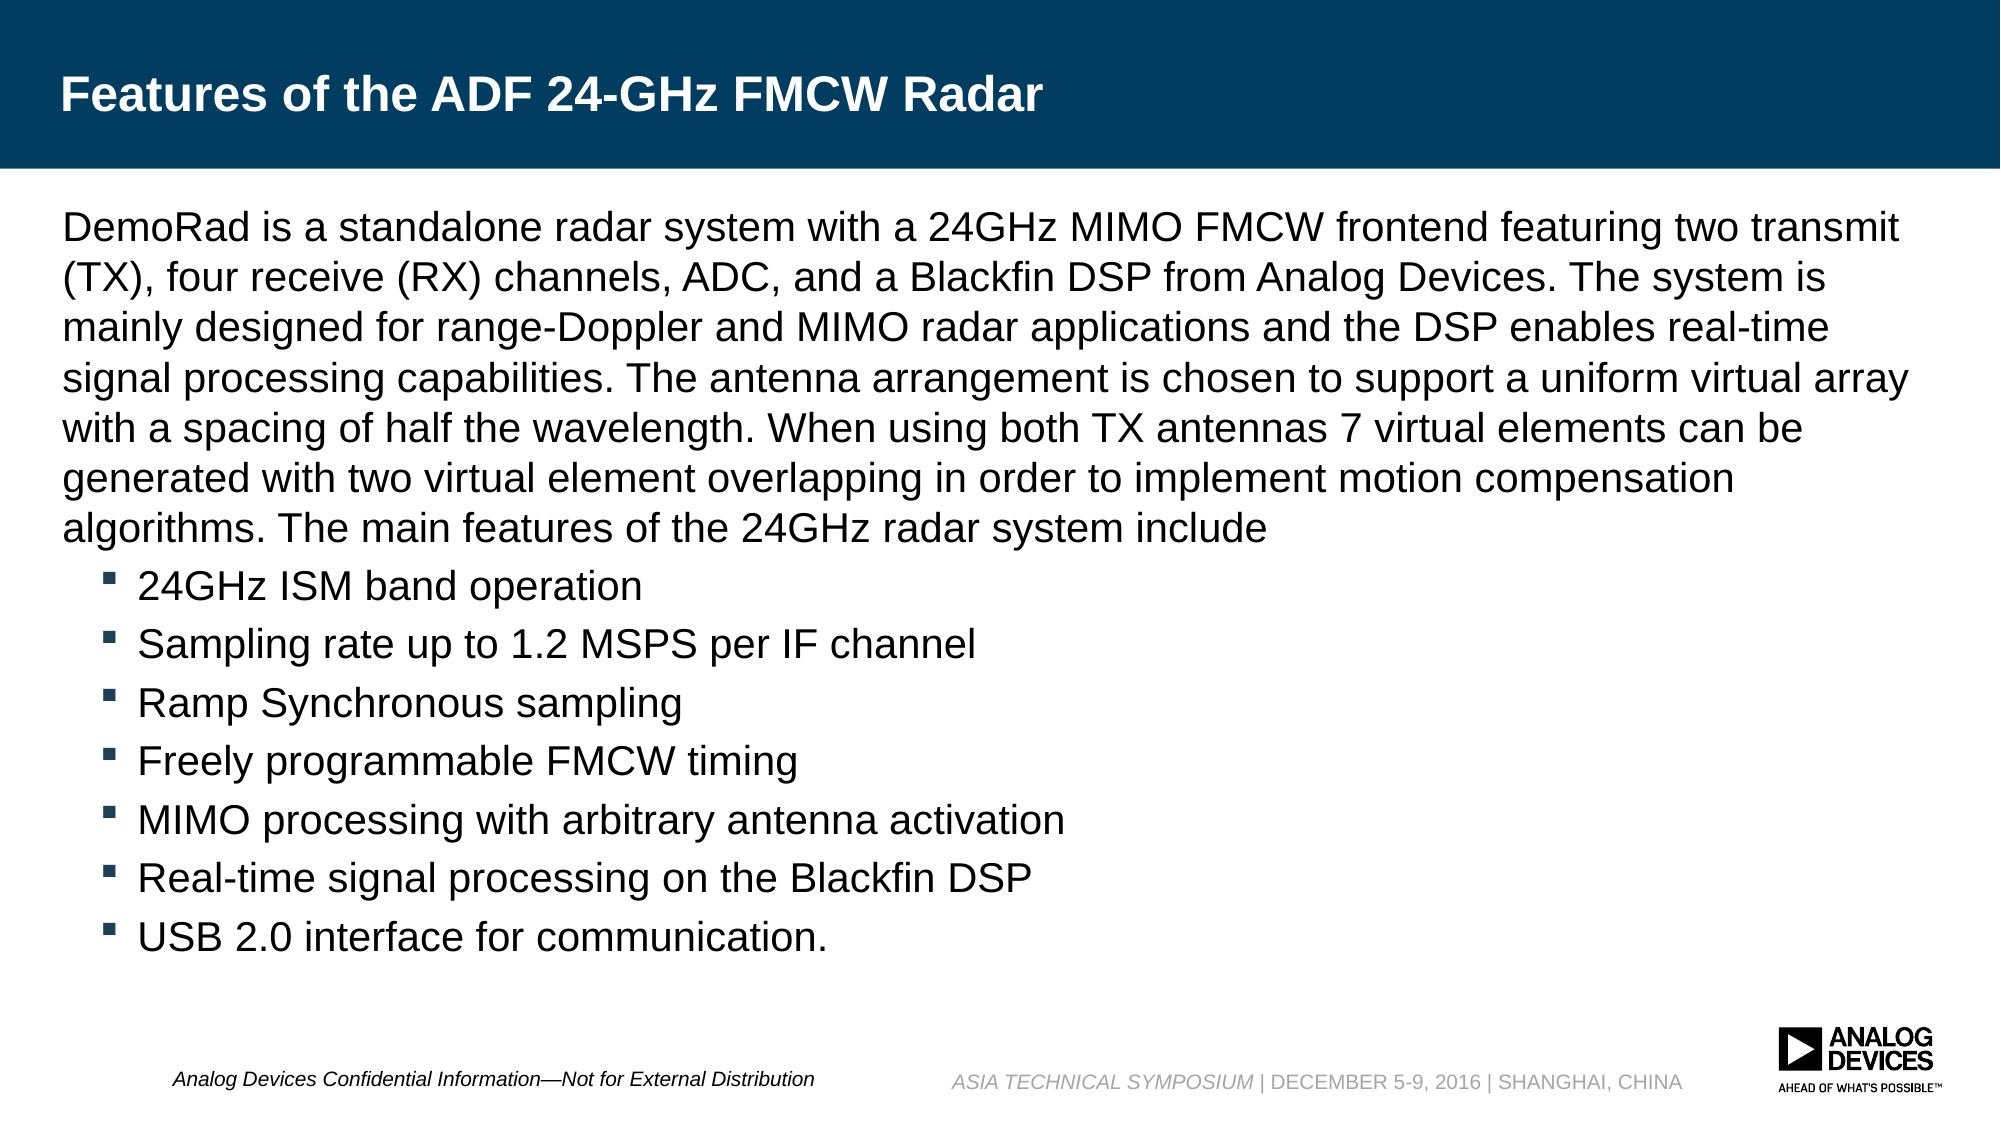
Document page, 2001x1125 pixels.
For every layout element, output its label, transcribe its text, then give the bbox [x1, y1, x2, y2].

title Features of the ADF 24-GHz FMCW Radar [0, 0, 2000, 169]
list DemoRad is a standalone radar system with a 24GHz MIMO FMCW frontend featuring two transmit (TX), four receive (RX) channels, ADC, and a Blackfin DSP from Analog Devices. The system is mainly designed for range-Doppler and MIMO radar applications and the DSP enables real-time signal processing capabilities. The antenna arrangement is chosen to support a uniform virtual array with a spacing of half the wavelength. When using both TX antennas 7 virtual elements can be generated with two virtual element overlapping in order to implement motion compensation algorithms. The main features of the 24GHz radar system include 24GHz ISM band operation Sampling rate up to 1.2 MSPS per IF channel Ramp Synchronous sampling Freely programmable FMCW timing MIMO processing with arbitrary antenna activation Real-time signal processing on the Blackfin DSP USB 2.0 interface for communication. [62, 200, 1913, 1078]
footer Analog Devices Confidential Information—Not for External Distribution [172, 1037, 970, 1092]
